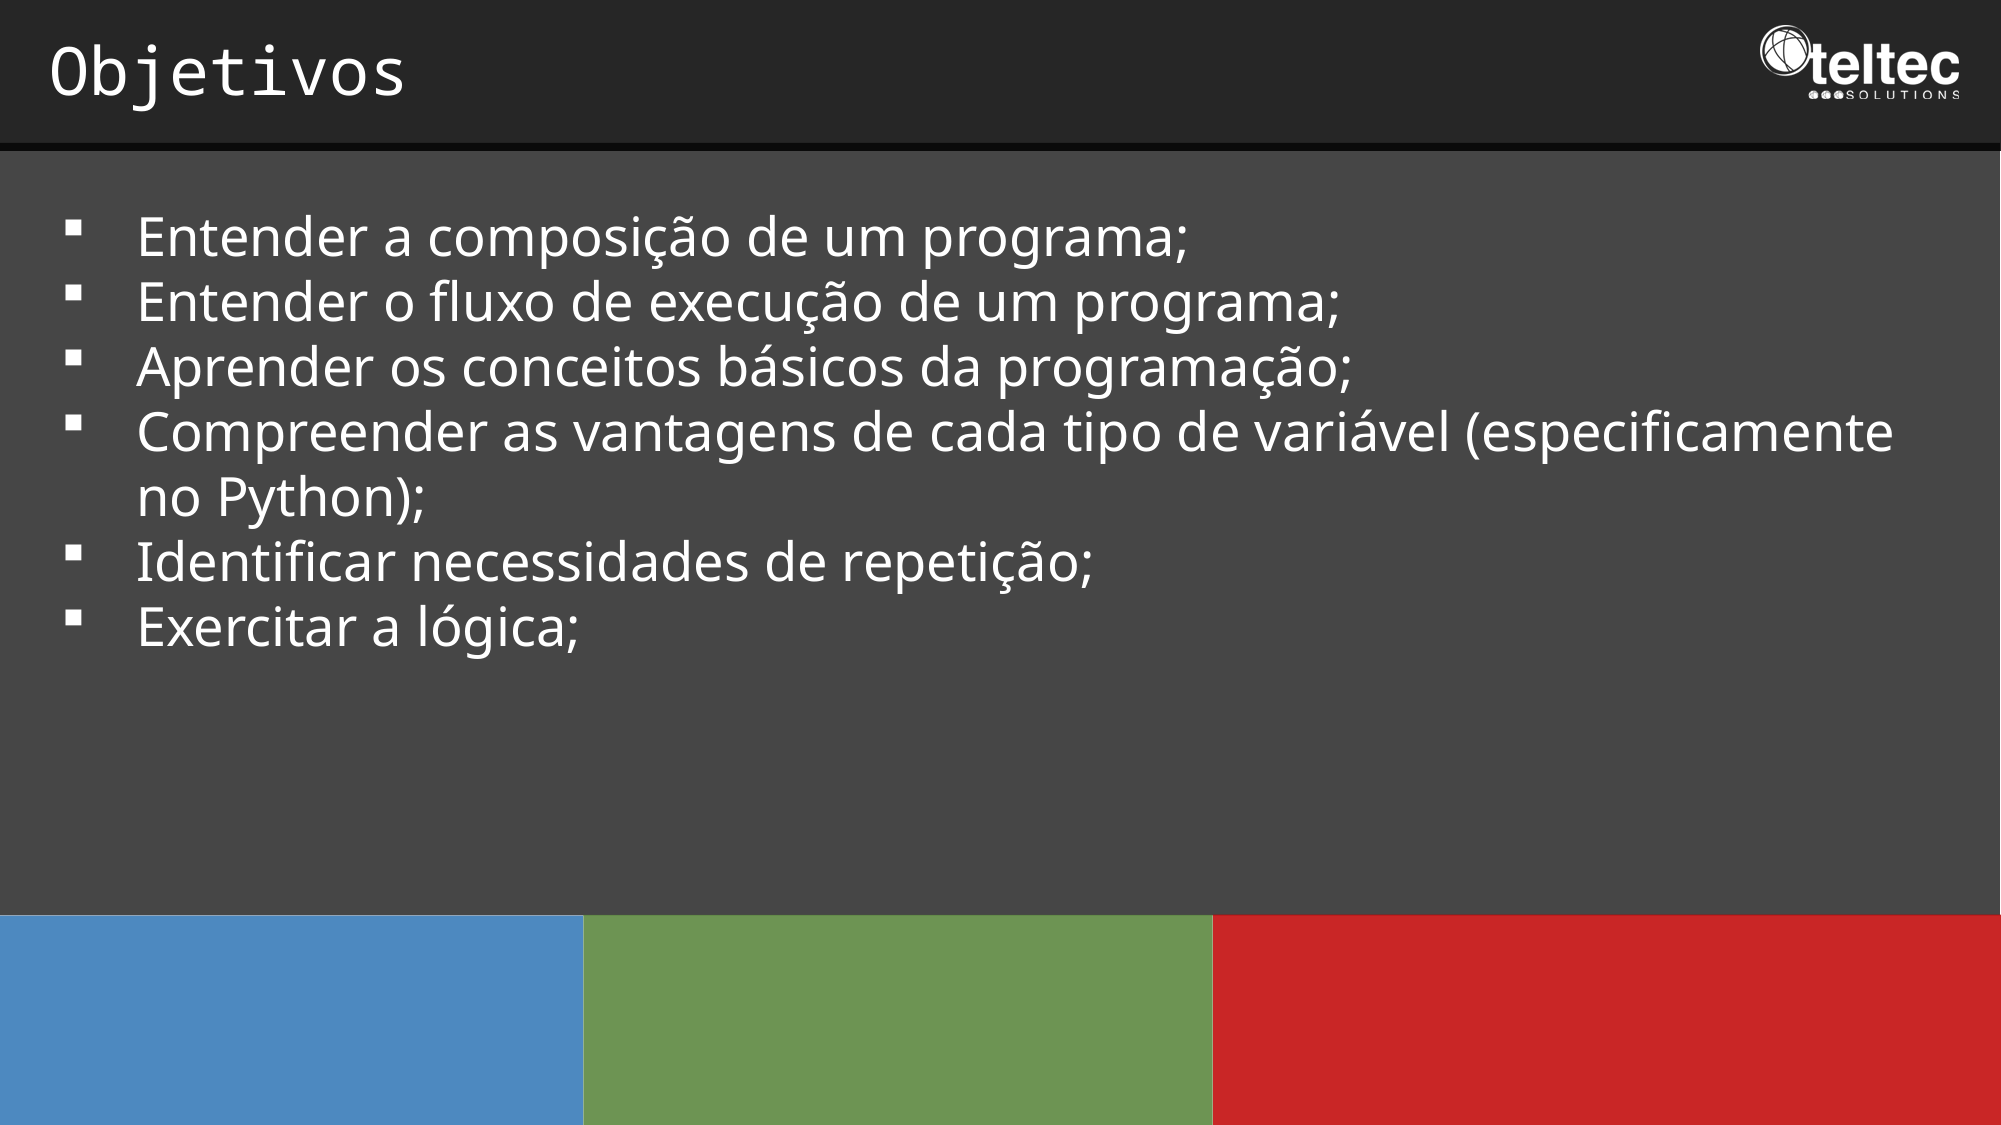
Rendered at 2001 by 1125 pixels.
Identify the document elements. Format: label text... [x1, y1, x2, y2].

text_box Objetivos [34, 20, 425, 116]
text_box Entender a composição de um programa; Entender o fluxo de execução de um programa; Aprender os conceitos básicos da programação; Compreender as vantagens de cada tipo de variável (especificamente no Python); Identificar necessidades de repetição; Exercitar a lógica; [46, 194, 1942, 866]
